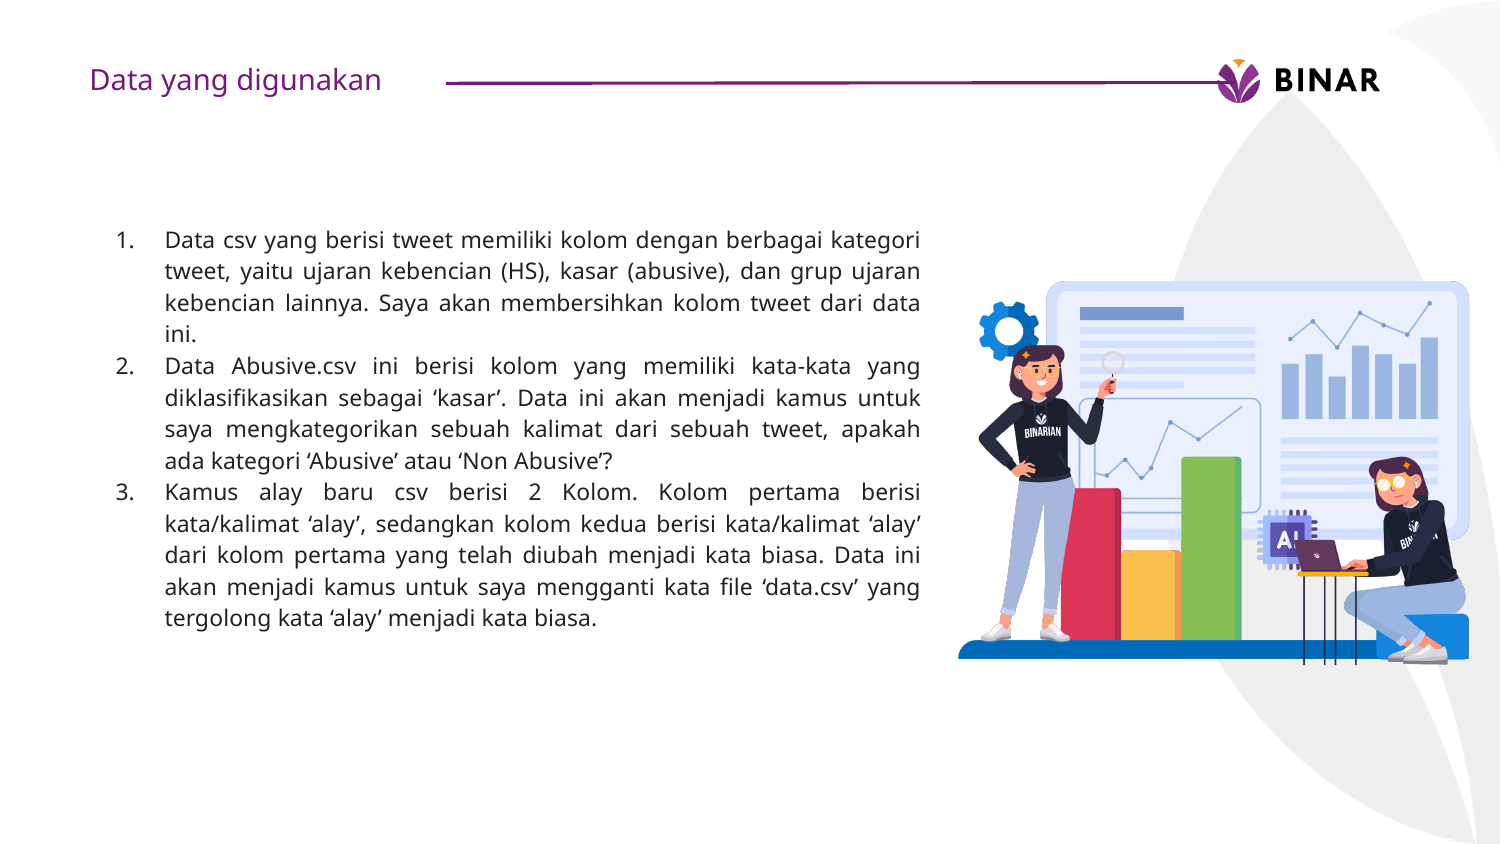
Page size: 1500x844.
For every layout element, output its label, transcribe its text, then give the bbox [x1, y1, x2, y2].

text_box Data yang digunakan [74, 31, 485, 117]
picture [936, 1, 1500, 844]
text_box Data csv yang berisi tweet memiliki kolom dengan berbagai kategori tweet, yaitu ujaran kebencian (HS), kasar (abusive), dan grup ujaran kebencian lainnya. Saya akan membersihkan kolom tweet dari data ini. Data Abusive.csv ini berisi kolom yang memiliki kata-kata yang diklasifikasikan sebagai ‘kasar’. Data ini akan menjadi kamus untuk saya mengkategorikan sebuah kalimat dari sebuah tweet, apakah ada kategori ‘Abusive’ atau ‘Non Abusive’? Kamus alay baru csv berisi 2 Kolom. Kolom pertama berisi kata/kalimat ‘alay’, sedangkan kolom kedua berisi kata/kalimat ‘alay’ dari kolom pertama yang telah diubah menjadi kata biasa. Data ini akan menjadi kamus untuk saya mengganti kata file ‘data.csv’ yang tergolong kata ‘alay’ menjadi kata biasa. [74, 117, 937, 788]
